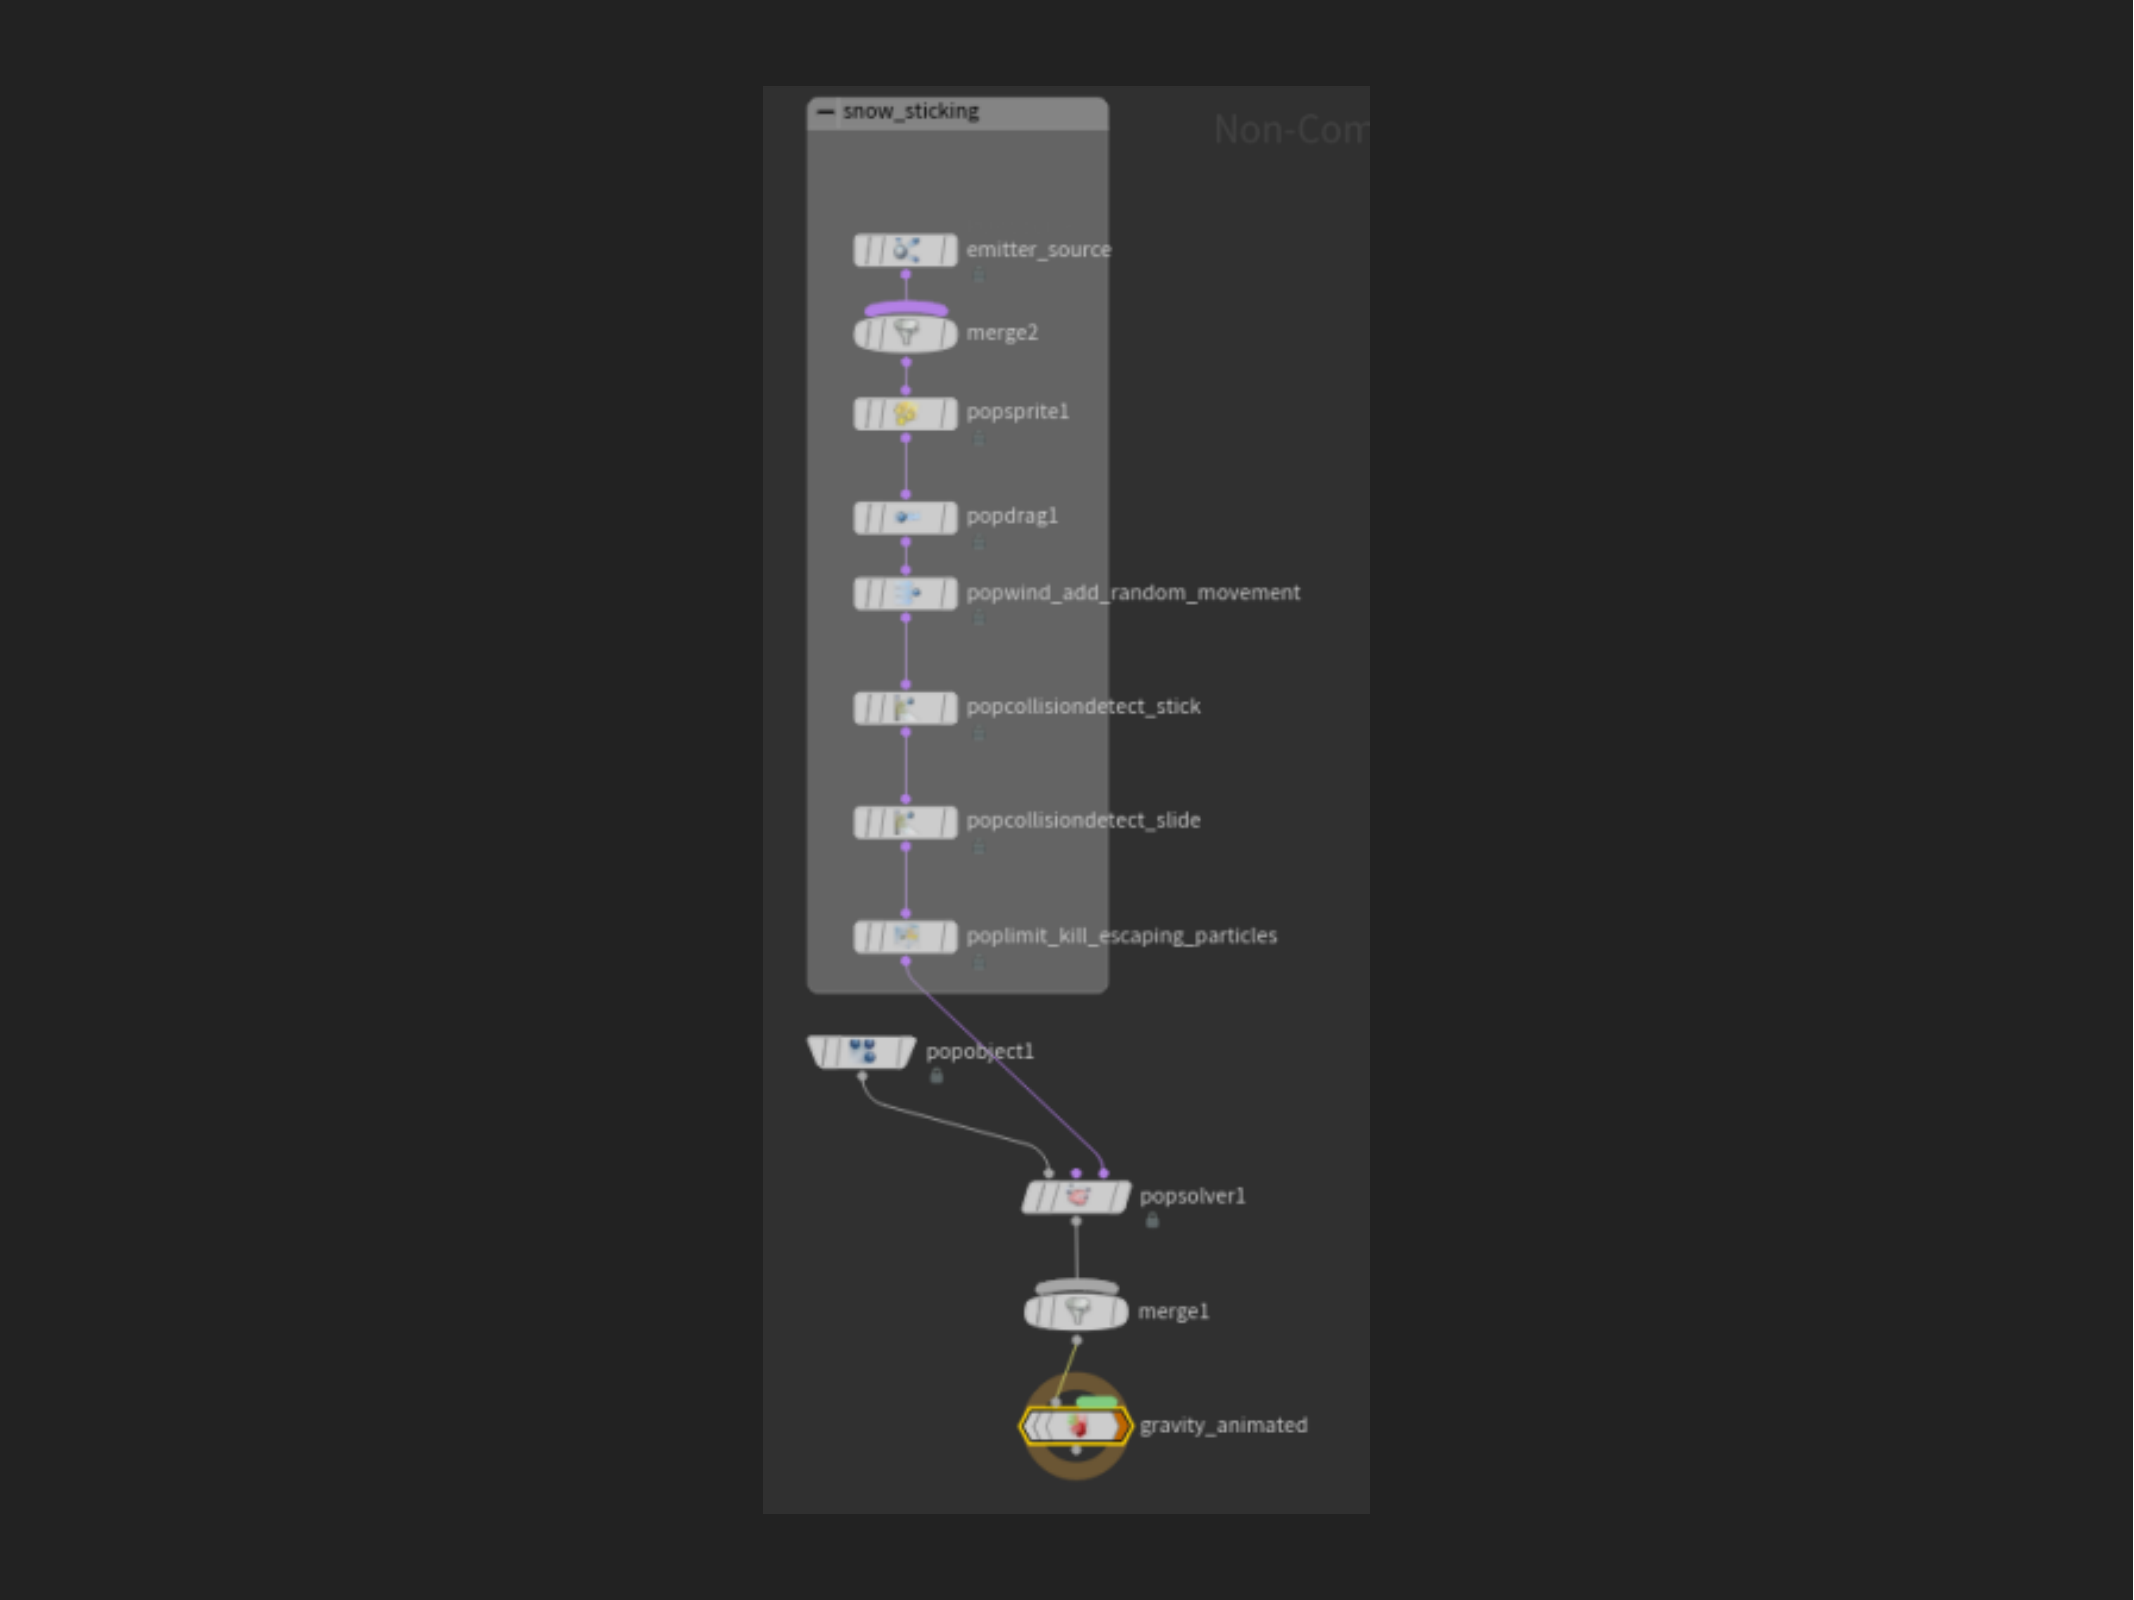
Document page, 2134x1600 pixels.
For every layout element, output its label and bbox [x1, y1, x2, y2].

picture [763, 86, 1370, 1514]
